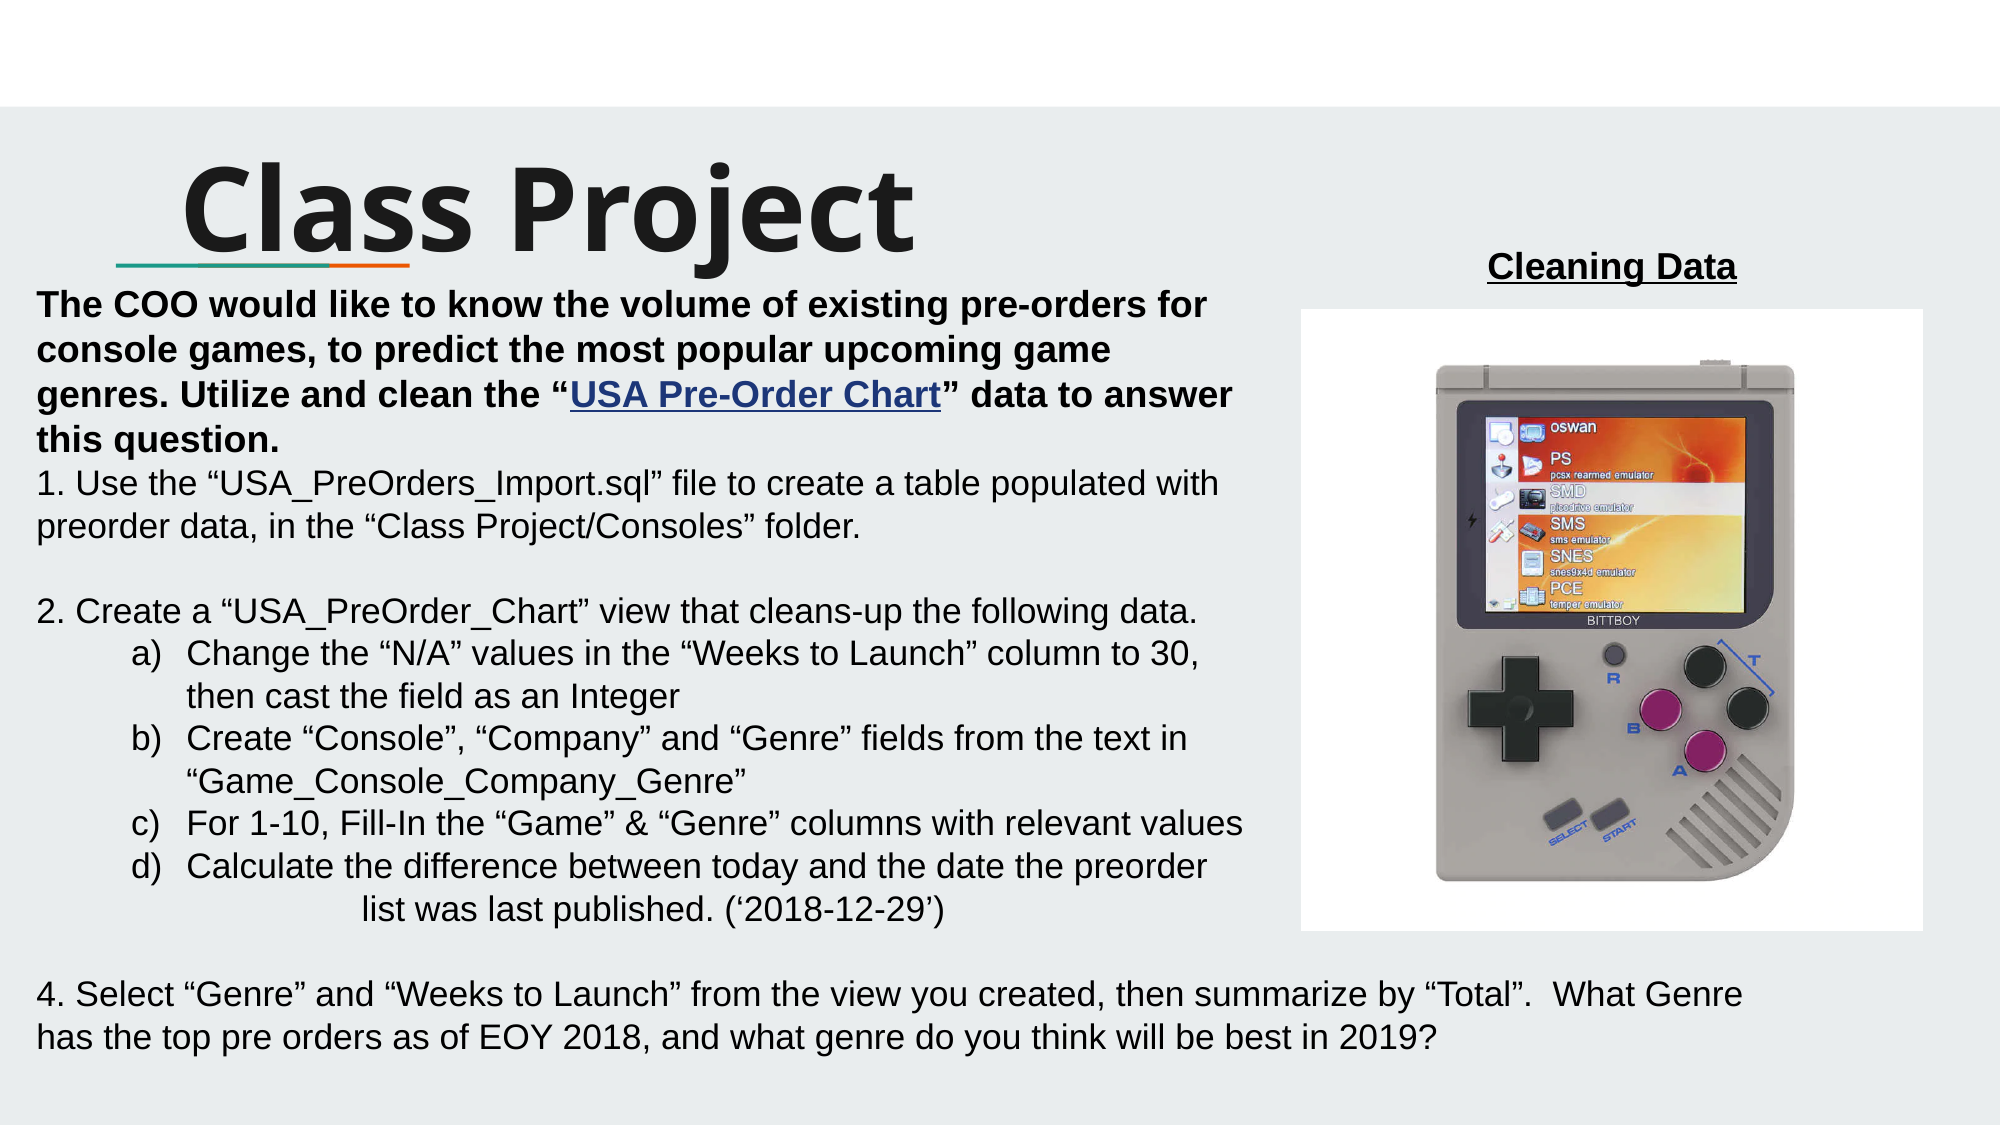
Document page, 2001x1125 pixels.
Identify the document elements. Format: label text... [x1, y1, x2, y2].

text_box Cleaning Data [1366, 227, 1859, 308]
picture [1301, 309, 1923, 932]
text_box 4. Select “Genre” and “Weeks to Launch” from the view you created, then summarize by “Total”. What Genre has the top pre orders as of EOY 2018, and what genre do you think will be best in 2019? [21, 956, 1809, 1125]
title Class Project [159, 114, 1269, 479]
text_box The COO would like to know the volume of existing pre-orders for console games, to predict the most popular upcoming game genres. Utilize and clean the “USA Pre-Order Chart” data to answer this question. 1. Use the “USA_PreOrders_Import.sql” file to create a table populated with preorder data, in the “Class Project/Consoles” folder. 2. Create a “USA_PreOrder_Chart” view that cleans-up the following data. Change the “N/A” values in the “Weeks to Launch” column to 30, then cast the field as an Integer Create “Console”, “Company” and “Genre” fields from the text in “Game_Console_Company_Genre” For 1-10, Fill-In the “Game” & “Genre” columns with relevant values Calculate the difference between today and the date the preorder list was last published. (‘2018-12-29’) [21, 265, 1265, 956]
